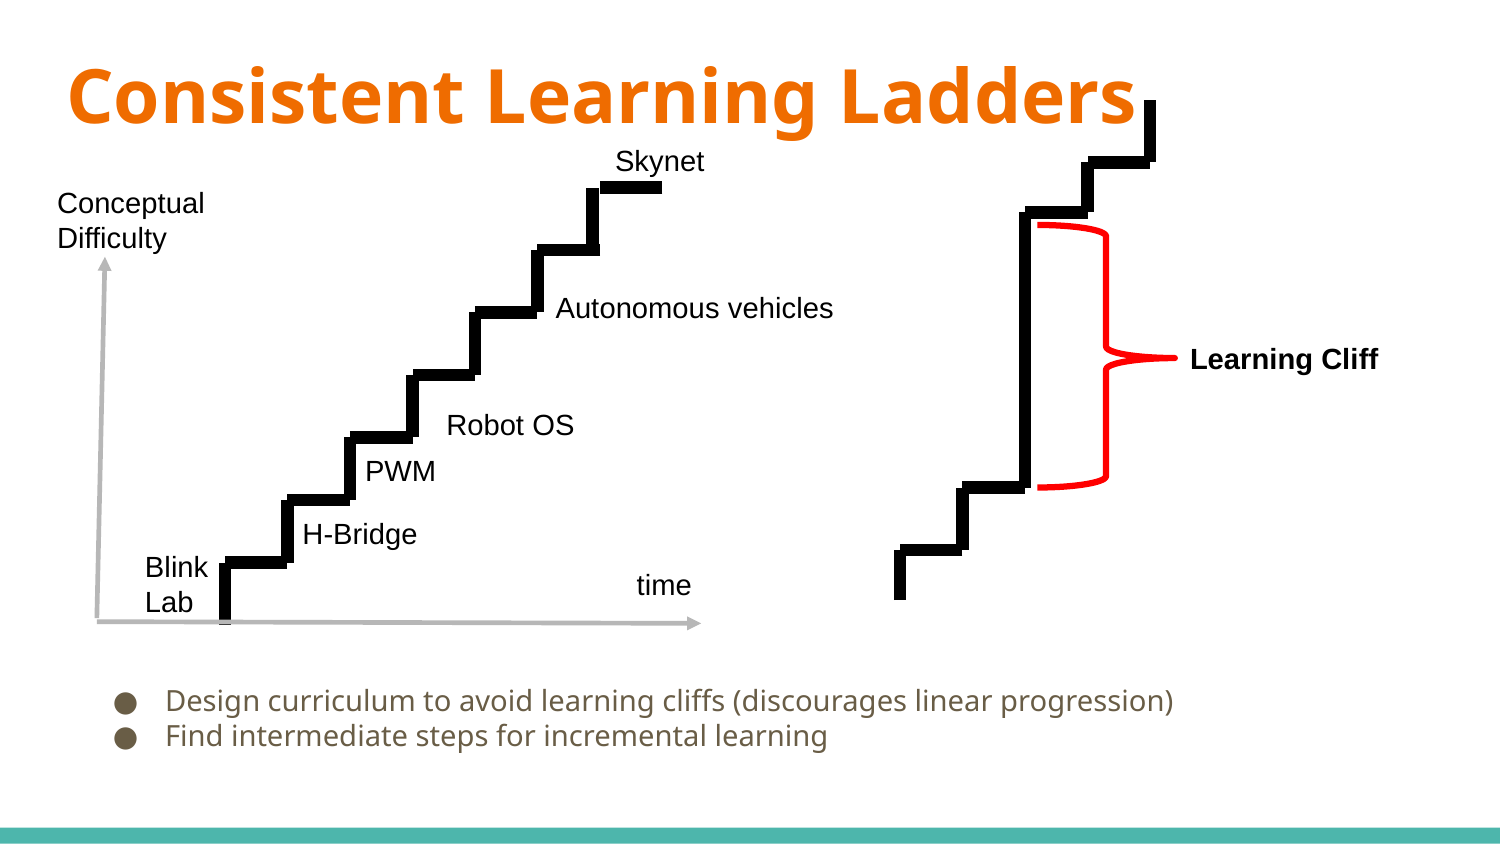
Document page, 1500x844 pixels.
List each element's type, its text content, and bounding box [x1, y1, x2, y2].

text_box Robot OS [431, 390, 600, 441]
list Design curriculum to avoid learning cliffs (discourages linear progression) Find intermediate steps for incremental learning [75, 682, 1363, 788]
title Consistent Learning Ladders [51, 33, 1449, 150]
text_box Conceptual Difficulty [42, 169, 306, 274]
text_box Blink Lab [130, 532, 225, 617]
text_box Learning Cliff [1174, 324, 1400, 409]
text_box H-Bridge [287, 508, 465, 584]
text_box Autonomous vehicles [540, 273, 900, 324]
text_box time [621, 550, 778, 614]
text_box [96, 256, 106, 619]
text_box [1037, 224, 1174, 488]
text_box PWM [350, 437, 528, 522]
text_box Skynet [600, 127, 730, 178]
